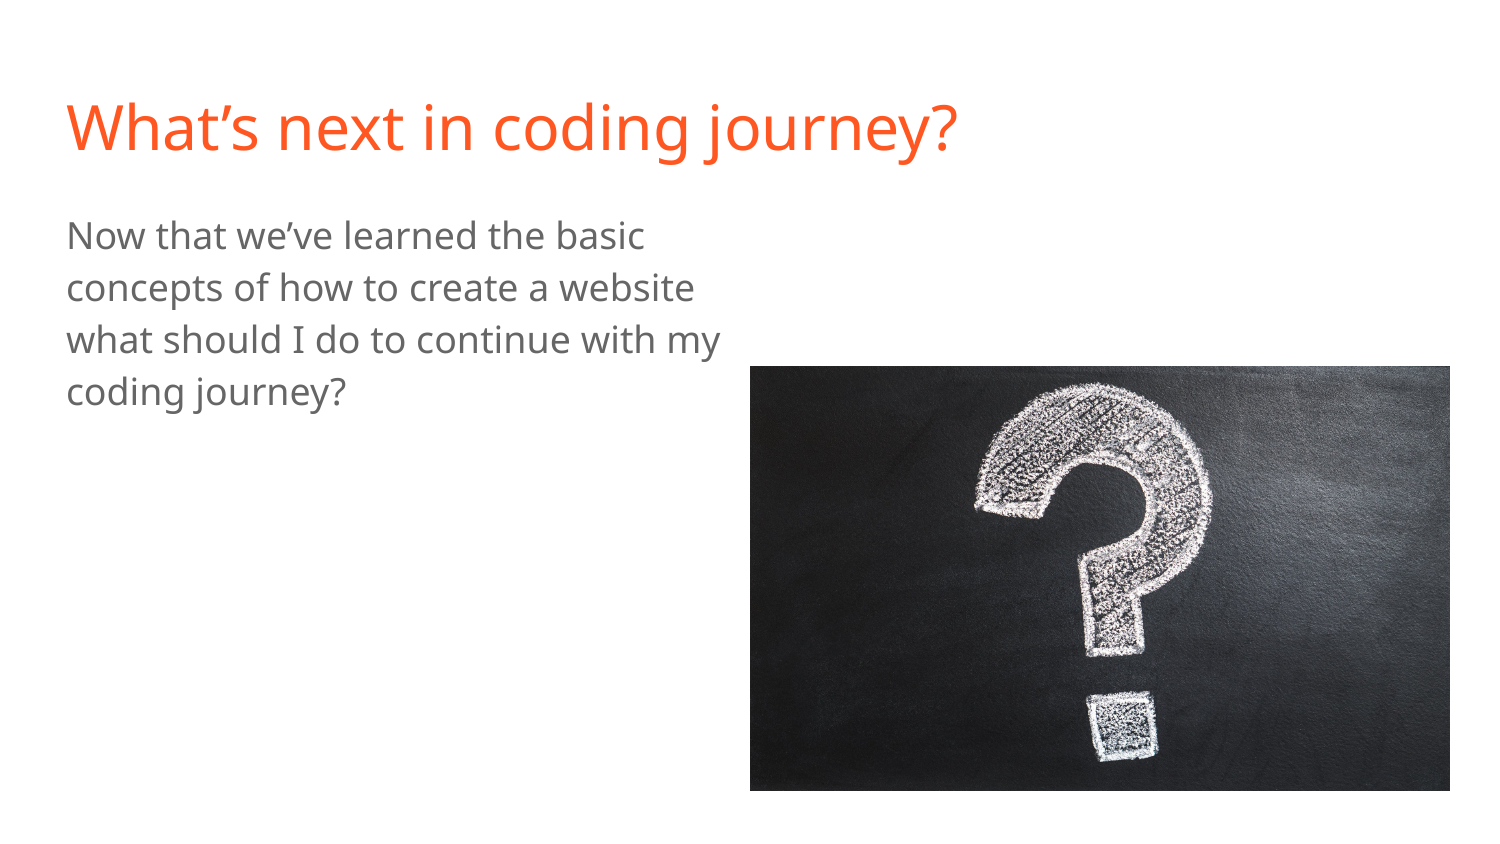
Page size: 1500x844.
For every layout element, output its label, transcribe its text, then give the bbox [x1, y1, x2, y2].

picture [749, 366, 1451, 791]
list Now that we’ve learned the basic concepts of how to create a website what should I do to continue with my coding journey? [51, 190, 750, 752]
title What’s next in coding journey? [51, 72, 1449, 167]
